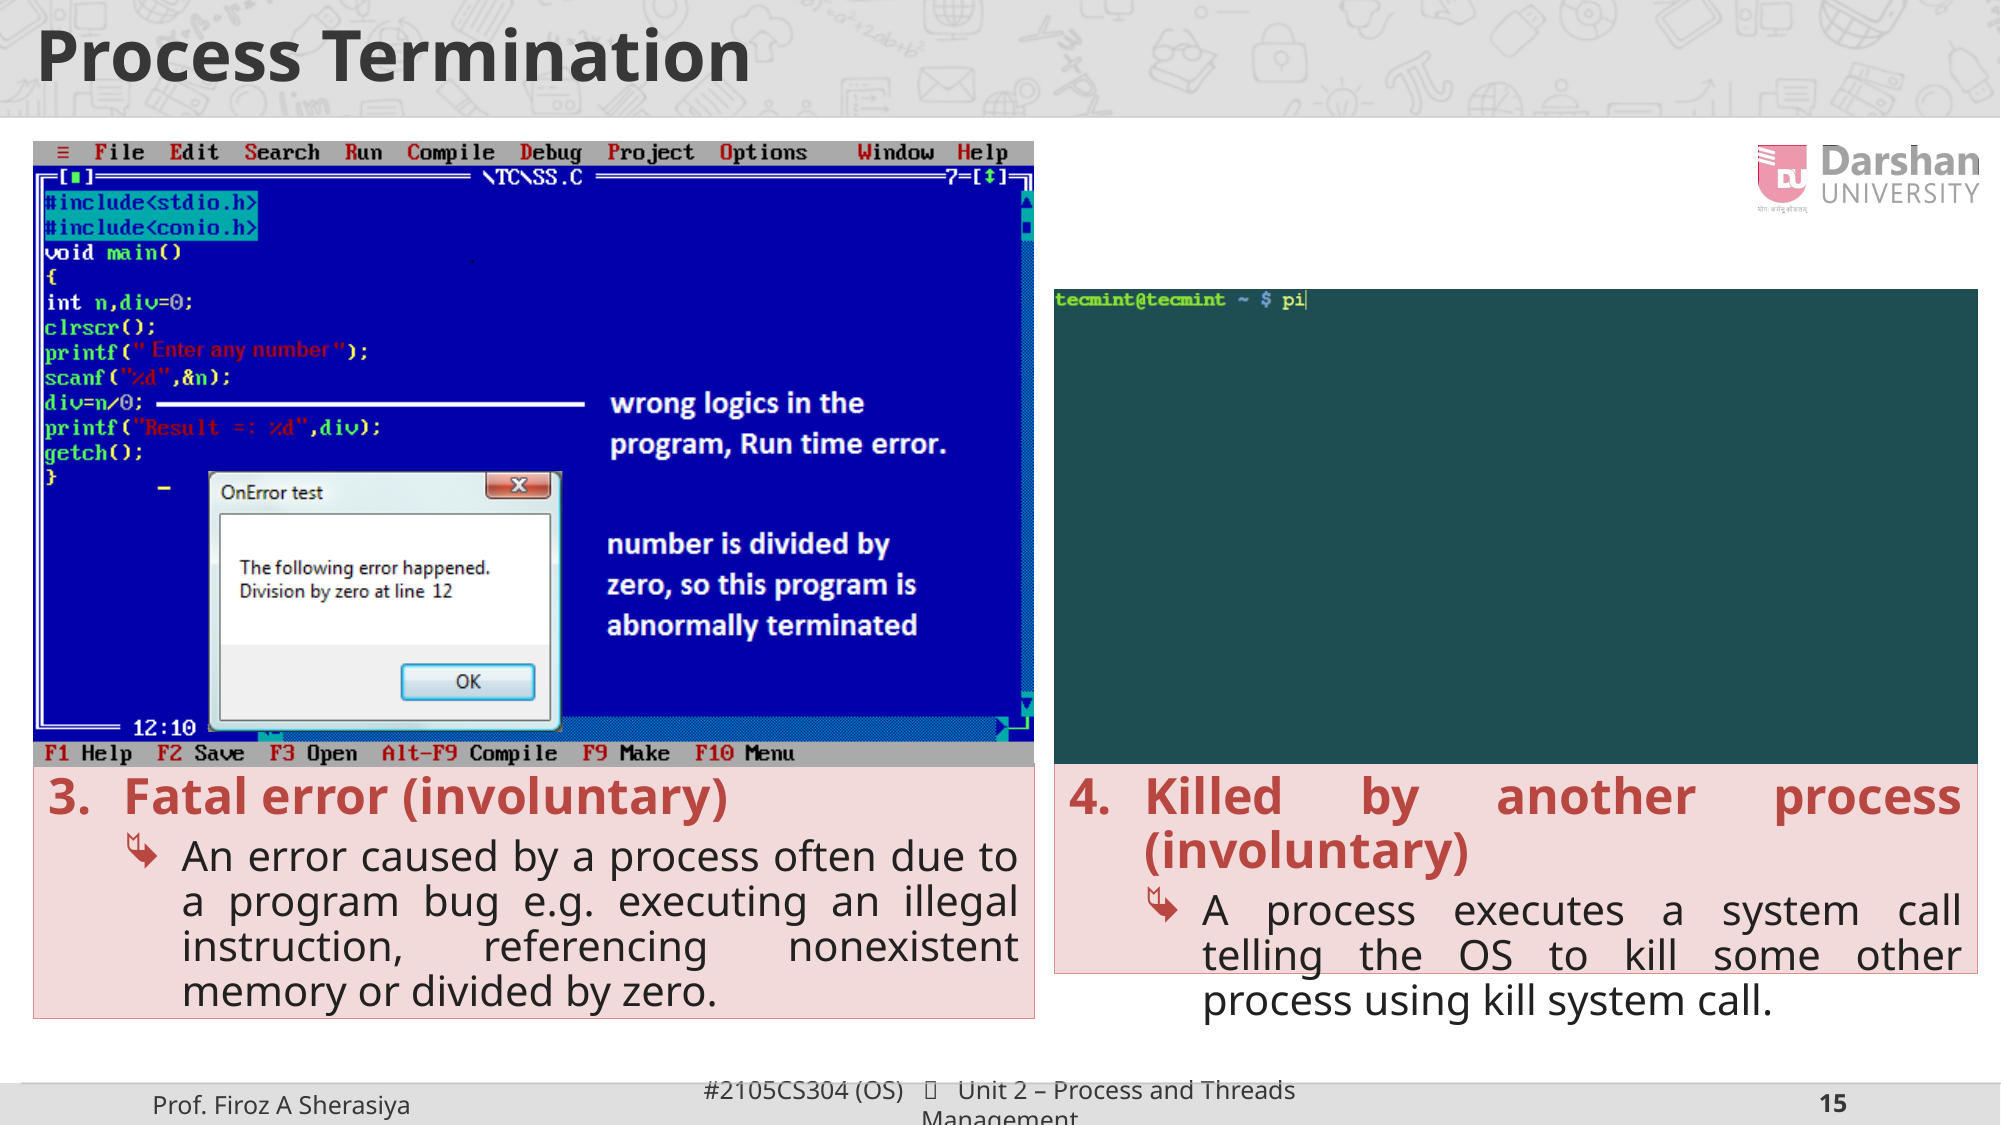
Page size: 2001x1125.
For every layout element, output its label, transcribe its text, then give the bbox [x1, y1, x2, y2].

picture [1027, 245, 1034, 254]
picture [1027, 315, 1034, 326]
picture [1030, 531, 1034, 542]
picture [1030, 439, 1034, 450]
picture [1030, 367, 1034, 378]
title Process Termination [0, 0, 2000, 117]
picture [1027, 655, 1034, 664]
picture [1027, 486, 1034, 495]
picture [1027, 342, 1034, 351]
picture [1027, 387, 1034, 398]
text_box Killed by another process (involuntary) A process executes a system call telling the OS to kill some other process using kill system call. [1054, 764, 1978, 974]
picture [1027, 270, 1034, 281]
picture [1027, 511, 1034, 522]
text_box Fatal error (involuntary) An error caused by a process often due to a program bug e.g. executing an illegal instruction, referencing nonexistent memory or divided by zero. [33, 763, 1035, 1019]
picture [1027, 628, 1034, 639]
picture [33, 141, 1034, 767]
picture [1023, 680, 1034, 697]
picture [1027, 414, 1034, 423]
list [1054, 289, 1978, 764]
picture [1027, 583, 1034, 594]
picture [1027, 558, 1034, 567]
table_header 16 [1758, 145, 1979, 213]
picture [1030, 459, 1034, 470]
